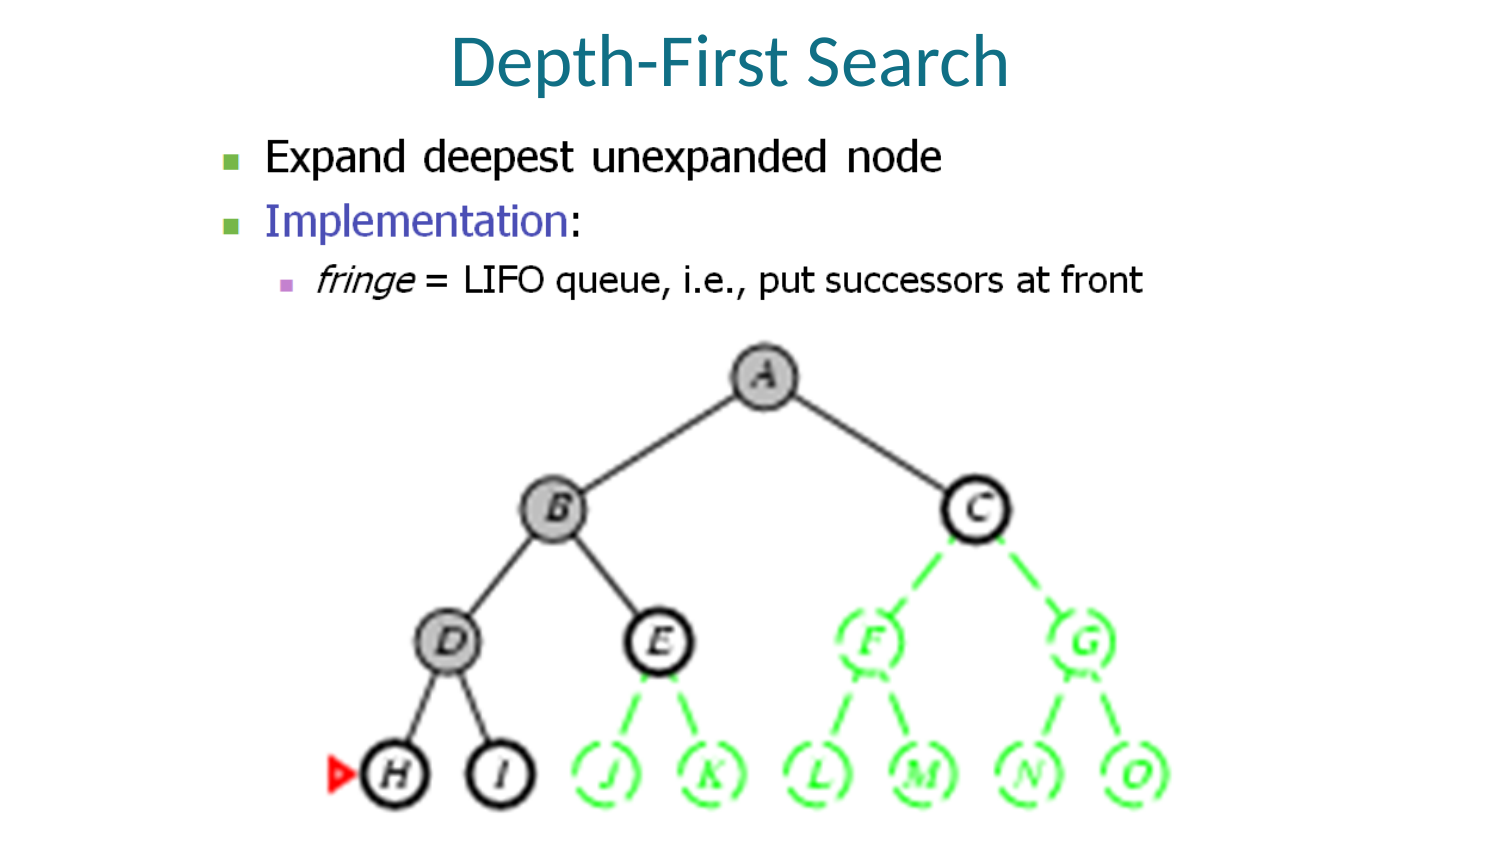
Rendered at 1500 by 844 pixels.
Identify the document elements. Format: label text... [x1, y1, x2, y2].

picture [206, 115, 1294, 816]
title Depth-First Search [192, 18, 1308, 106]
